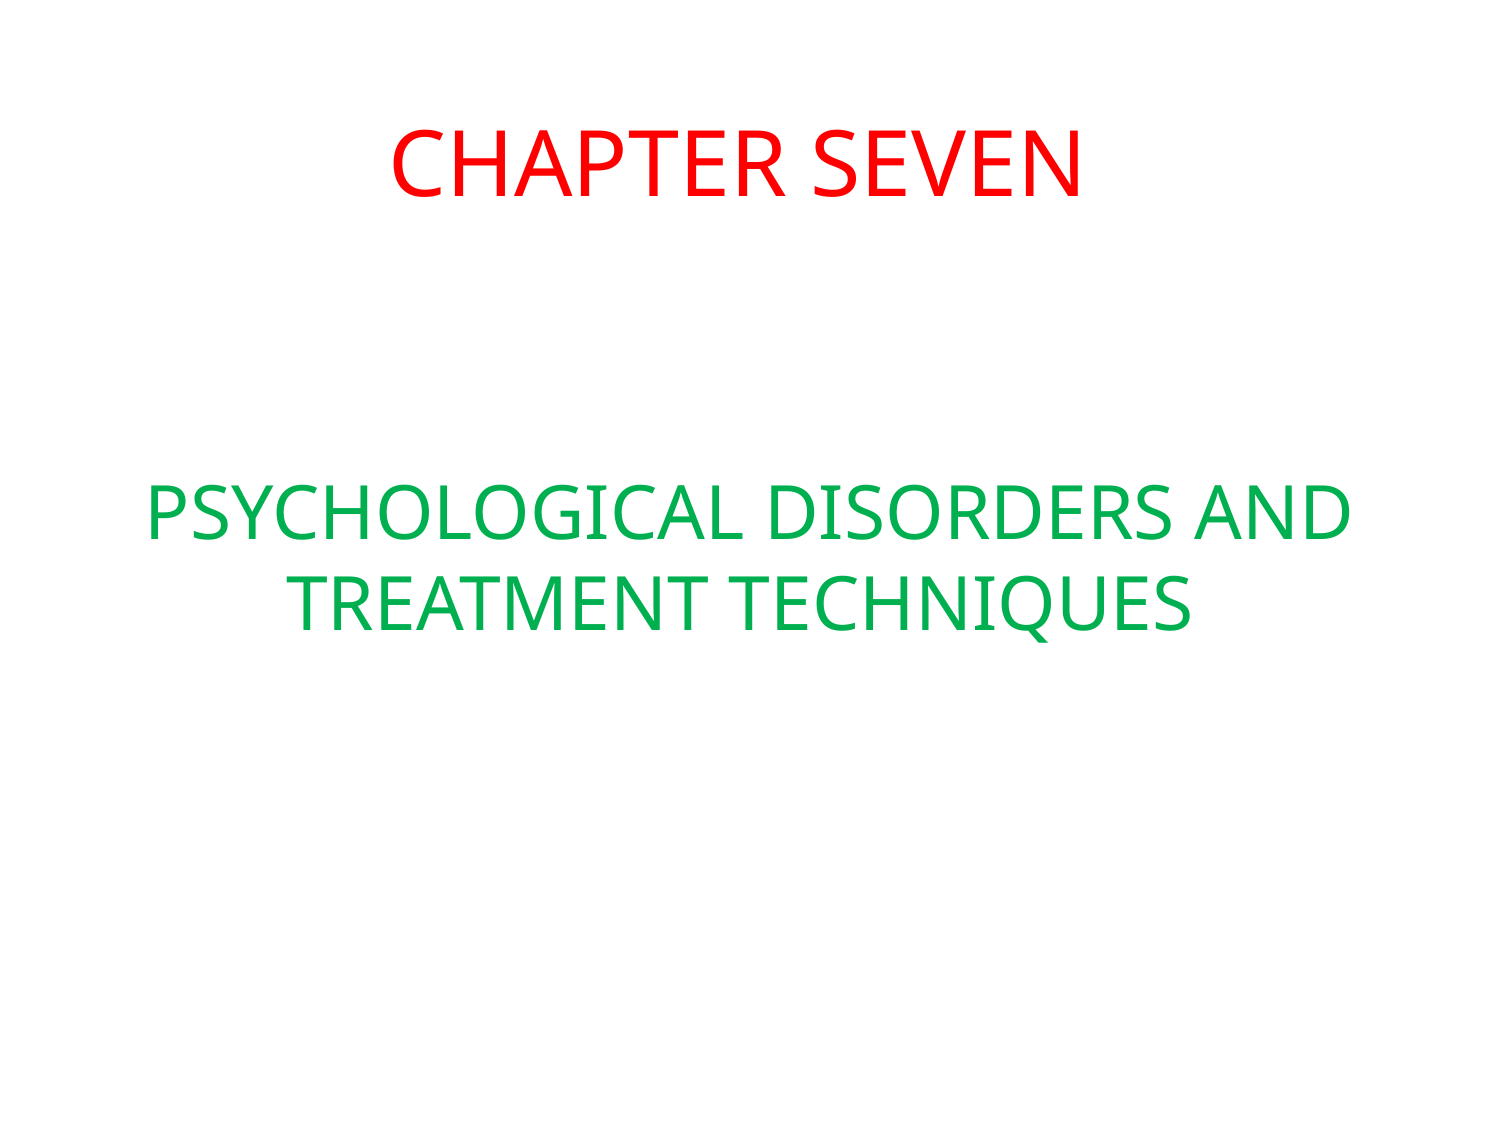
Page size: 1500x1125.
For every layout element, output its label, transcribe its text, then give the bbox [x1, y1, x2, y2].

list PSYCHOLOGICAL DISORDERS AND TREATMENT TECHNIQUES [12, 362, 1488, 1100]
title CHAPTER SEVEN [24, 45, 1475, 275]
